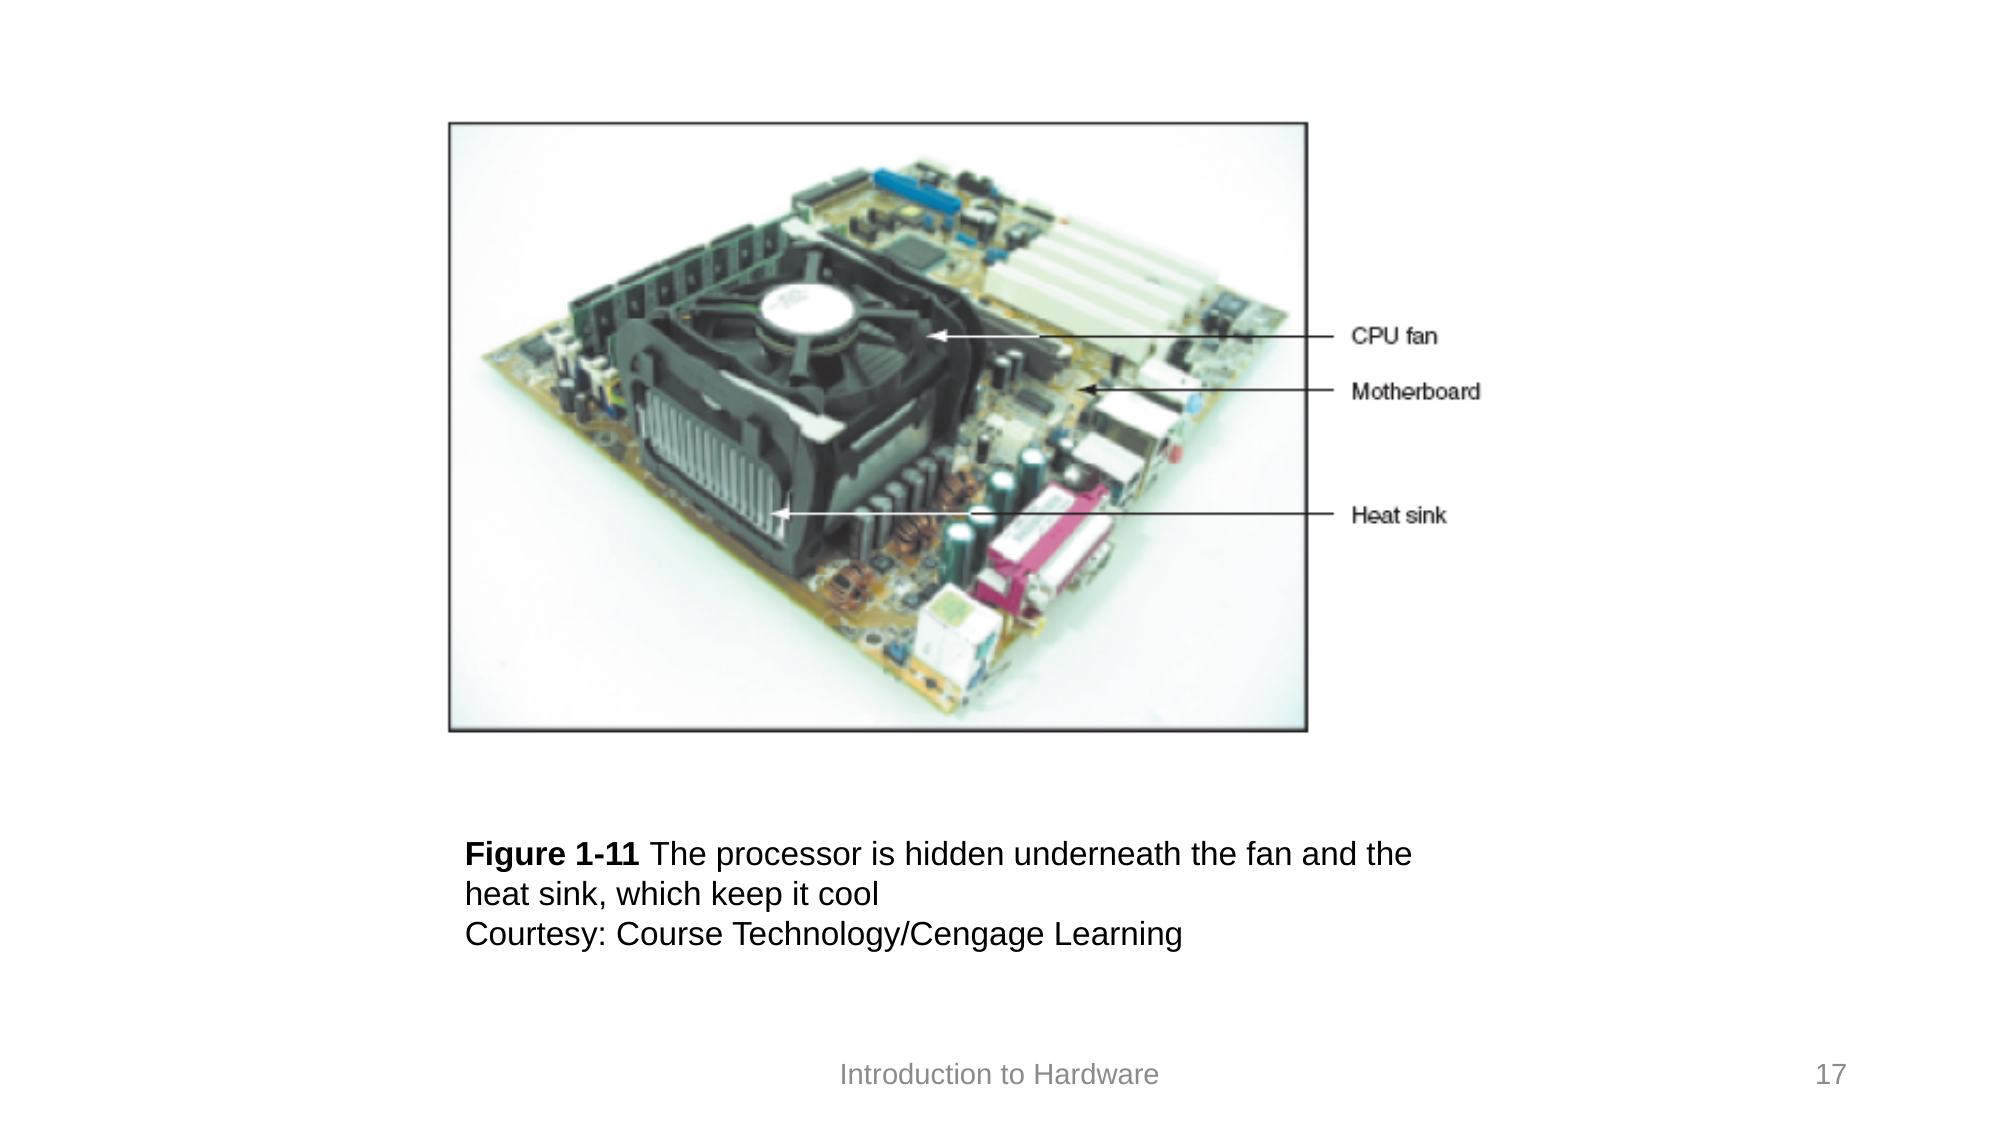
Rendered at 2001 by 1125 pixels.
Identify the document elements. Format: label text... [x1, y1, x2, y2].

text_box Figure 1-11 The processor is hidden underneath the fan and the heat sink, which keep it cool Courtesy: Course Technology/Cengage Learning [450, 824, 1475, 960]
picture [436, 112, 1503, 748]
slide_number 17 [1412, 1042, 1863, 1103]
footer Introduction to Hardware [662, 1042, 1338, 1103]
